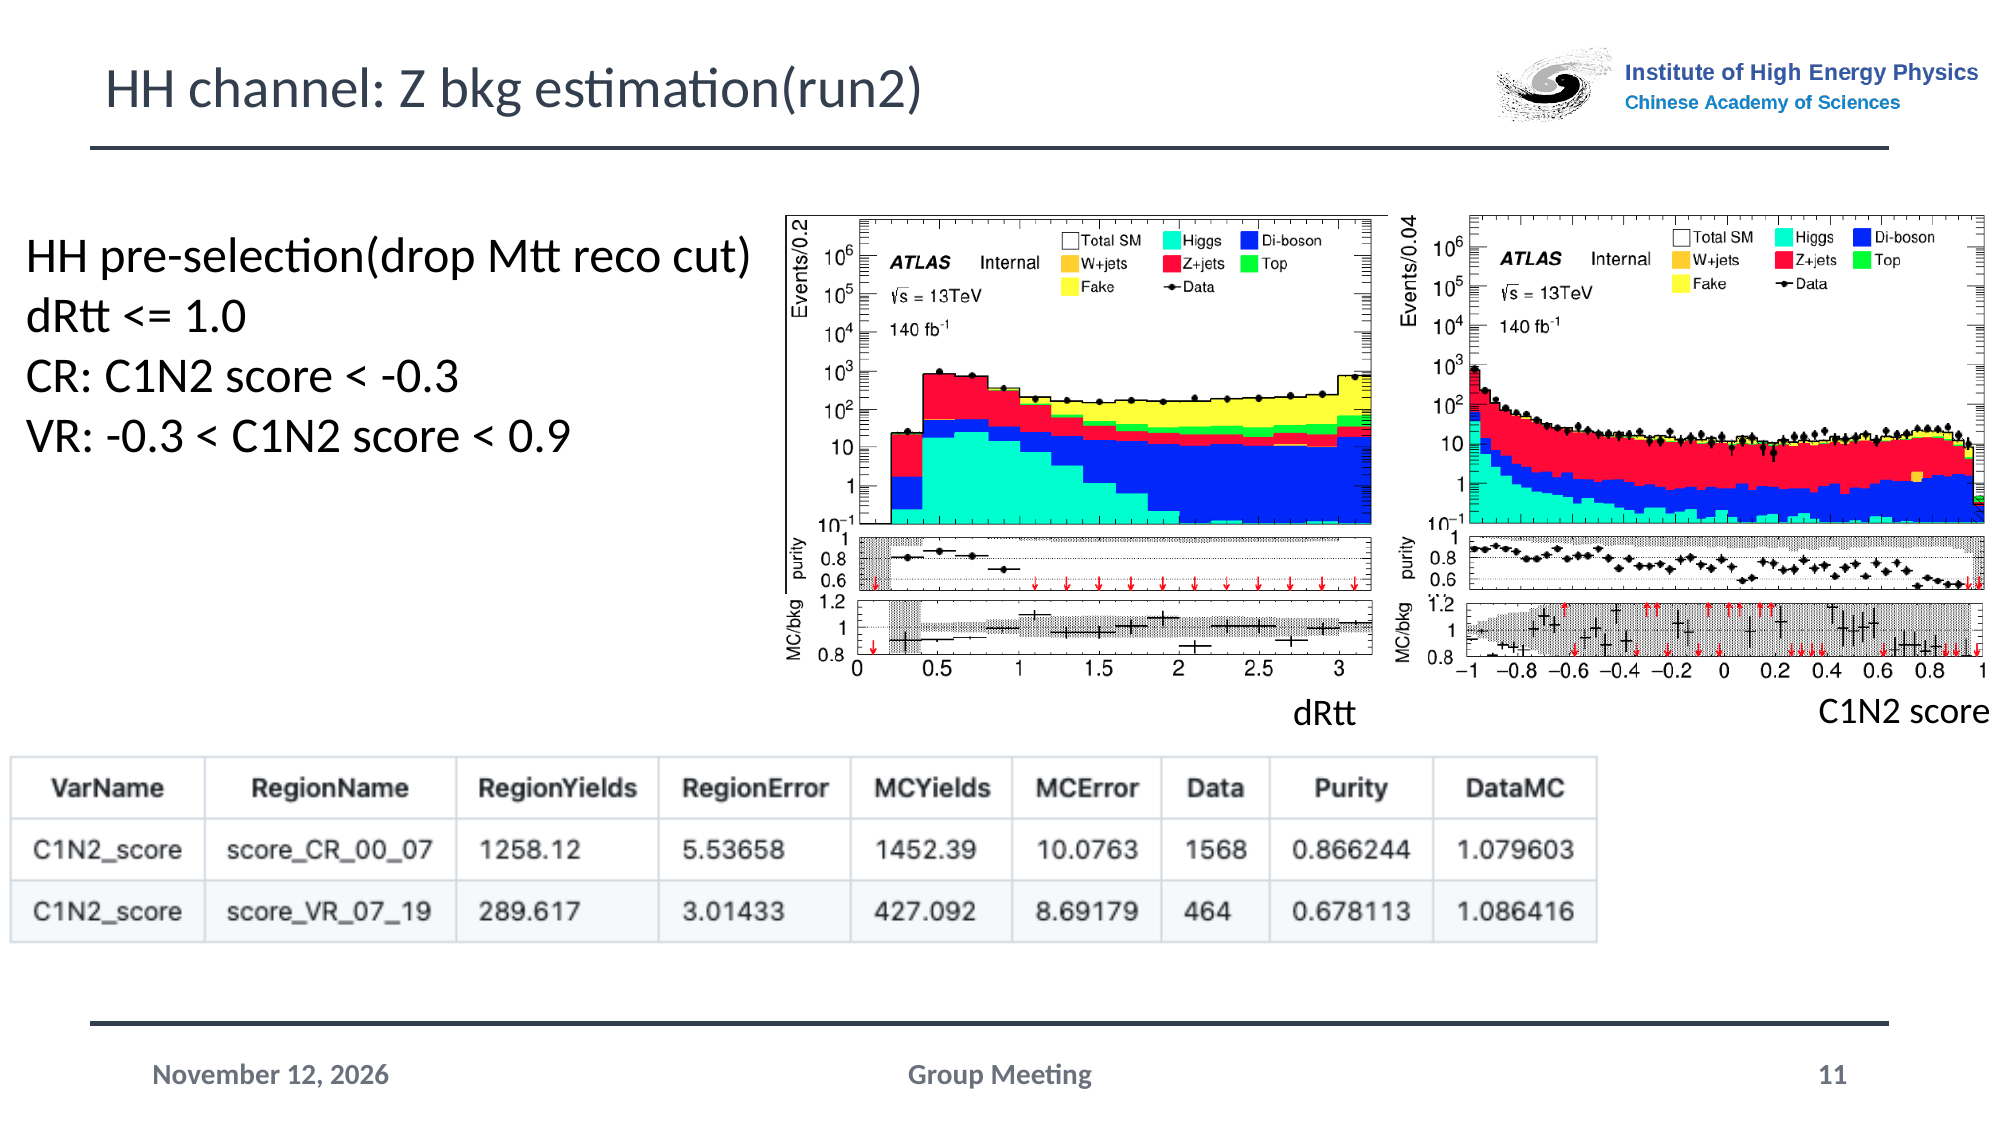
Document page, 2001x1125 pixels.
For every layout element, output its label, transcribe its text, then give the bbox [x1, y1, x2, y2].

text_box HH pre-selection(drop Mtt reco cut) dRtt <= 1.0 CR: C1N2 score < -0.3 VR: -0.3 < C1N2 score < 0.9 [11, 215, 768, 470]
picture [1394, 215, 2000, 688]
picture [1495, 46, 1978, 123]
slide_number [137, 1042, 588, 1103]
list HH channel: Z bkg estimation(run2) [90, 51, 1136, 129]
text_box C1N2 score [1803, 688, 2000, 738]
slide_number 11 [1412, 1042, 1863, 1103]
picture [785, 215, 1388, 681]
text_box dRtt [1278, 681, 1372, 740]
footer Group Meeting [662, 1042, 1338, 1103]
picture [0, 740, 1631, 958]
